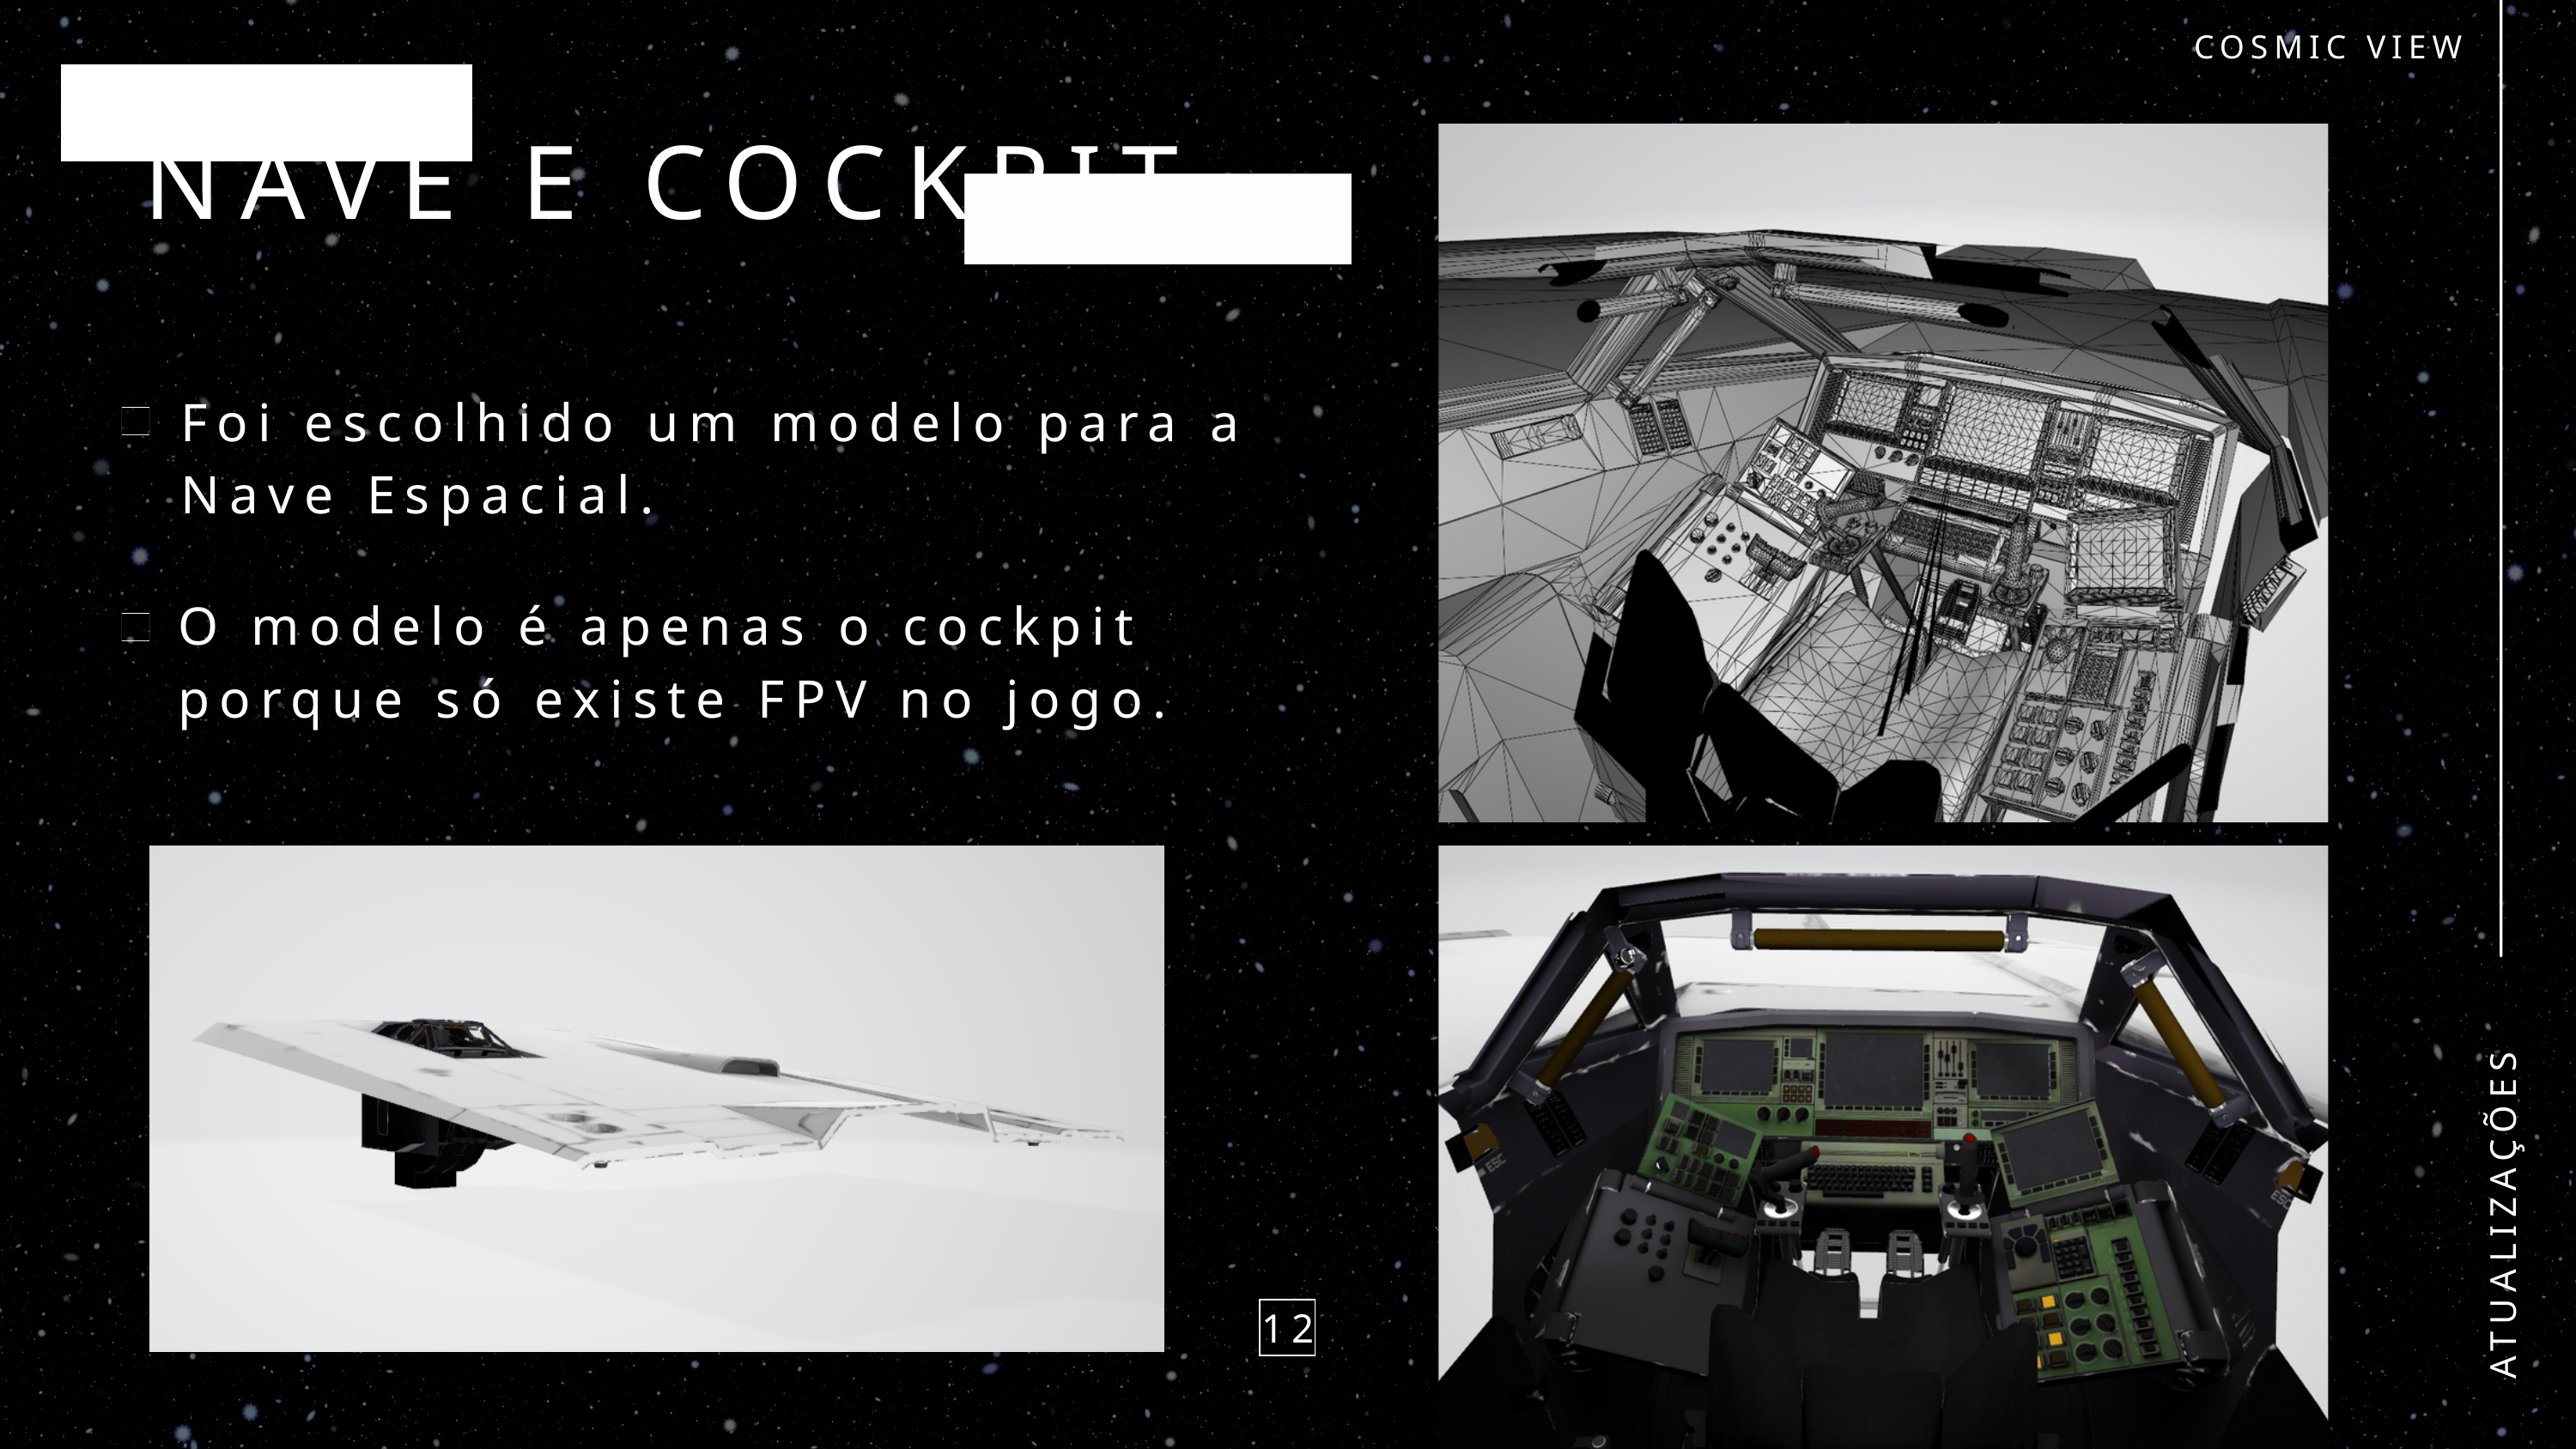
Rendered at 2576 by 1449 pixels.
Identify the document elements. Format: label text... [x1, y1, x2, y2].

text_box [1438, 124, 2329, 822]
text_box Foi escolhido um modelo para a Nave Espacial. [179, 379, 1316, 524]
text_box NAVE E COCKPIT [143, 97, 1936, 240]
text_box O modelo é apenas o cockpit porque só existe FPV no jogo. [177, 583, 1288, 729]
text_box [149, 846, 1164, 1352]
text_box 12 [1164, 1295, 1438, 1351]
text_box COSMIC VIEW [2173, 20, 2483, 65]
text_box [1259, 1299, 1316, 1356]
picture [60, 64, 472, 162]
text_box [121, 613, 150, 641]
text_box [0, 0, 2576, 1449]
text_box [1438, 846, 2329, 1449]
picture [964, 173, 1352, 265]
text_box [121, 407, 150, 435]
text_box ATUALIZAÇÕES [2473, 955, 2524, 1379]
